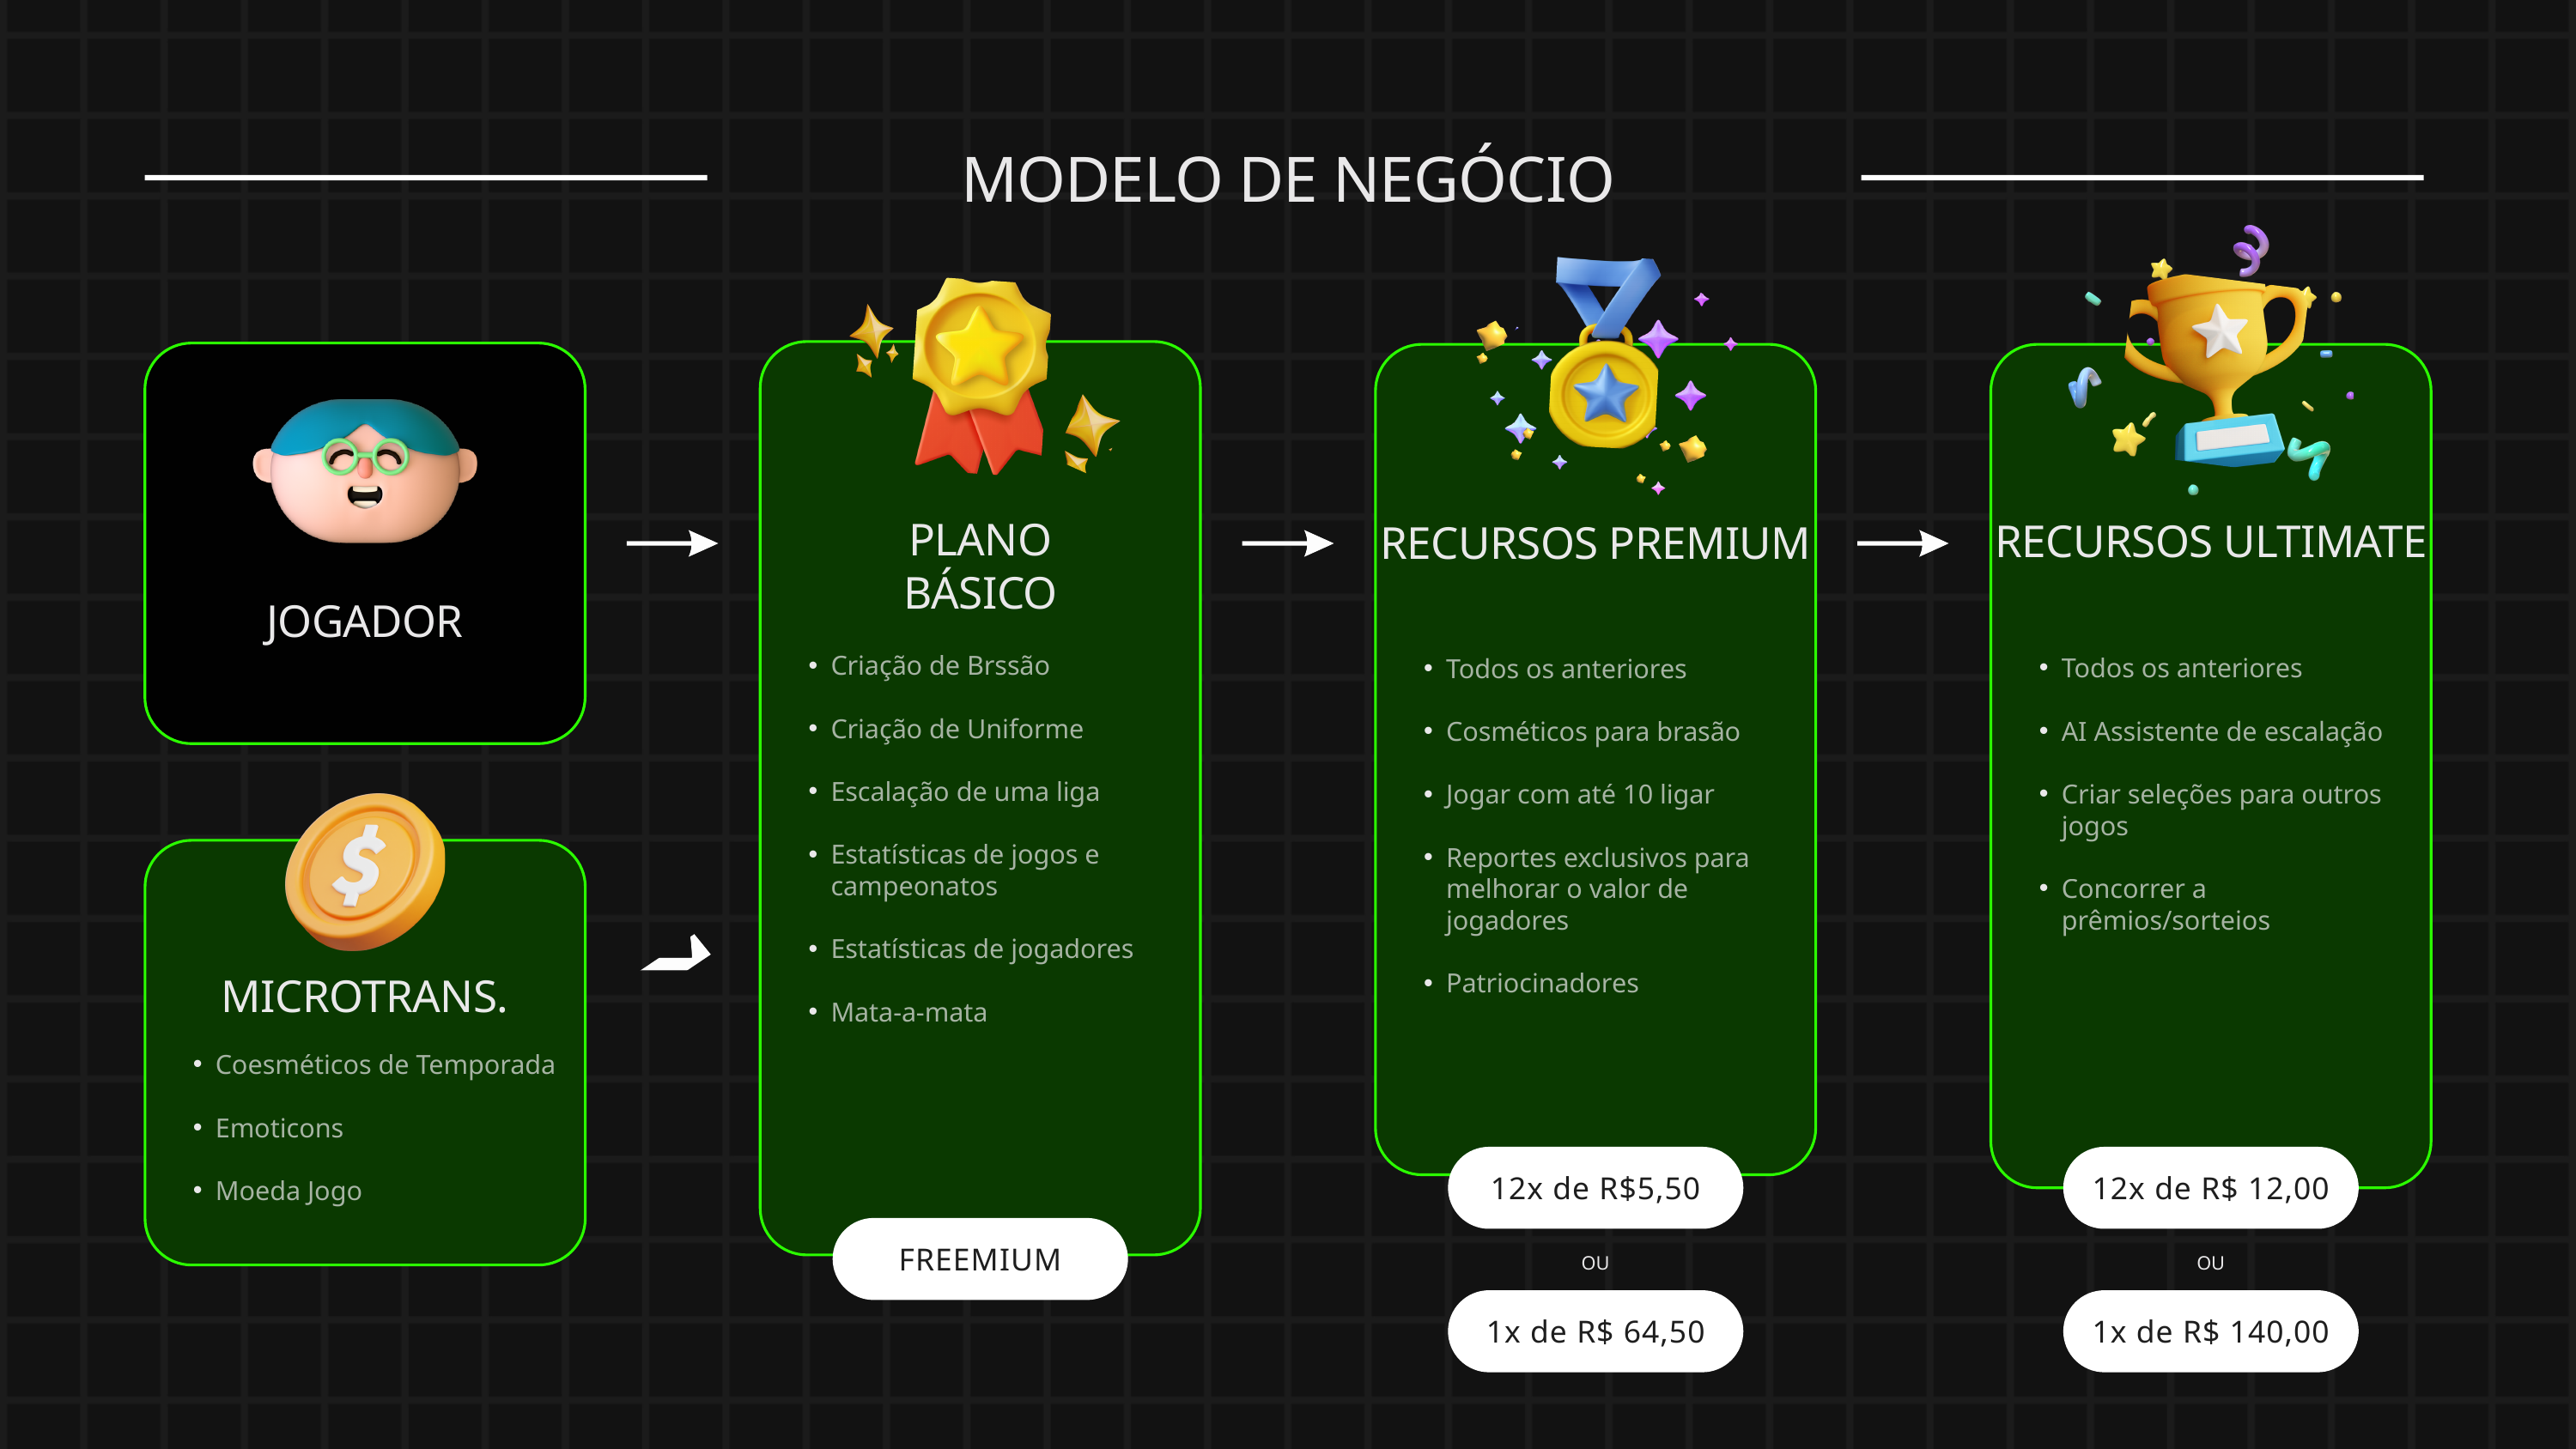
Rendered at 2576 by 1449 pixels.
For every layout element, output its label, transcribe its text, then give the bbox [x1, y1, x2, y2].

text_box OU [1545, 1239, 1646, 1274]
text_box [2068, 225, 2354, 343]
text_box [626, 530, 719, 557]
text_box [144, 840, 586, 1265]
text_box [2063, 1146, 2360, 1229]
text_box [1242, 530, 1334, 557]
text_box MODELO DE NEGÓCIO [699, 139, 1877, 215]
text_box OU [2160, 1239, 2262, 1274]
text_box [144, 343, 586, 744]
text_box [2063, 1289, 2360, 1373]
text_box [1448, 1146, 1744, 1229]
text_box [760, 276, 1201, 1256]
text_box [2126, 268, 2310, 343]
text_box [285, 793, 446, 839]
text_box [1857, 530, 1950, 557]
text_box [1448, 1289, 1744, 1373]
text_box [1375, 222, 1816, 1175]
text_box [1990, 343, 2432, 1188]
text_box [832, 1217, 1128, 1300]
text_box [0, 0, 2576, 1449]
text_box [628, 927, 719, 1001]
